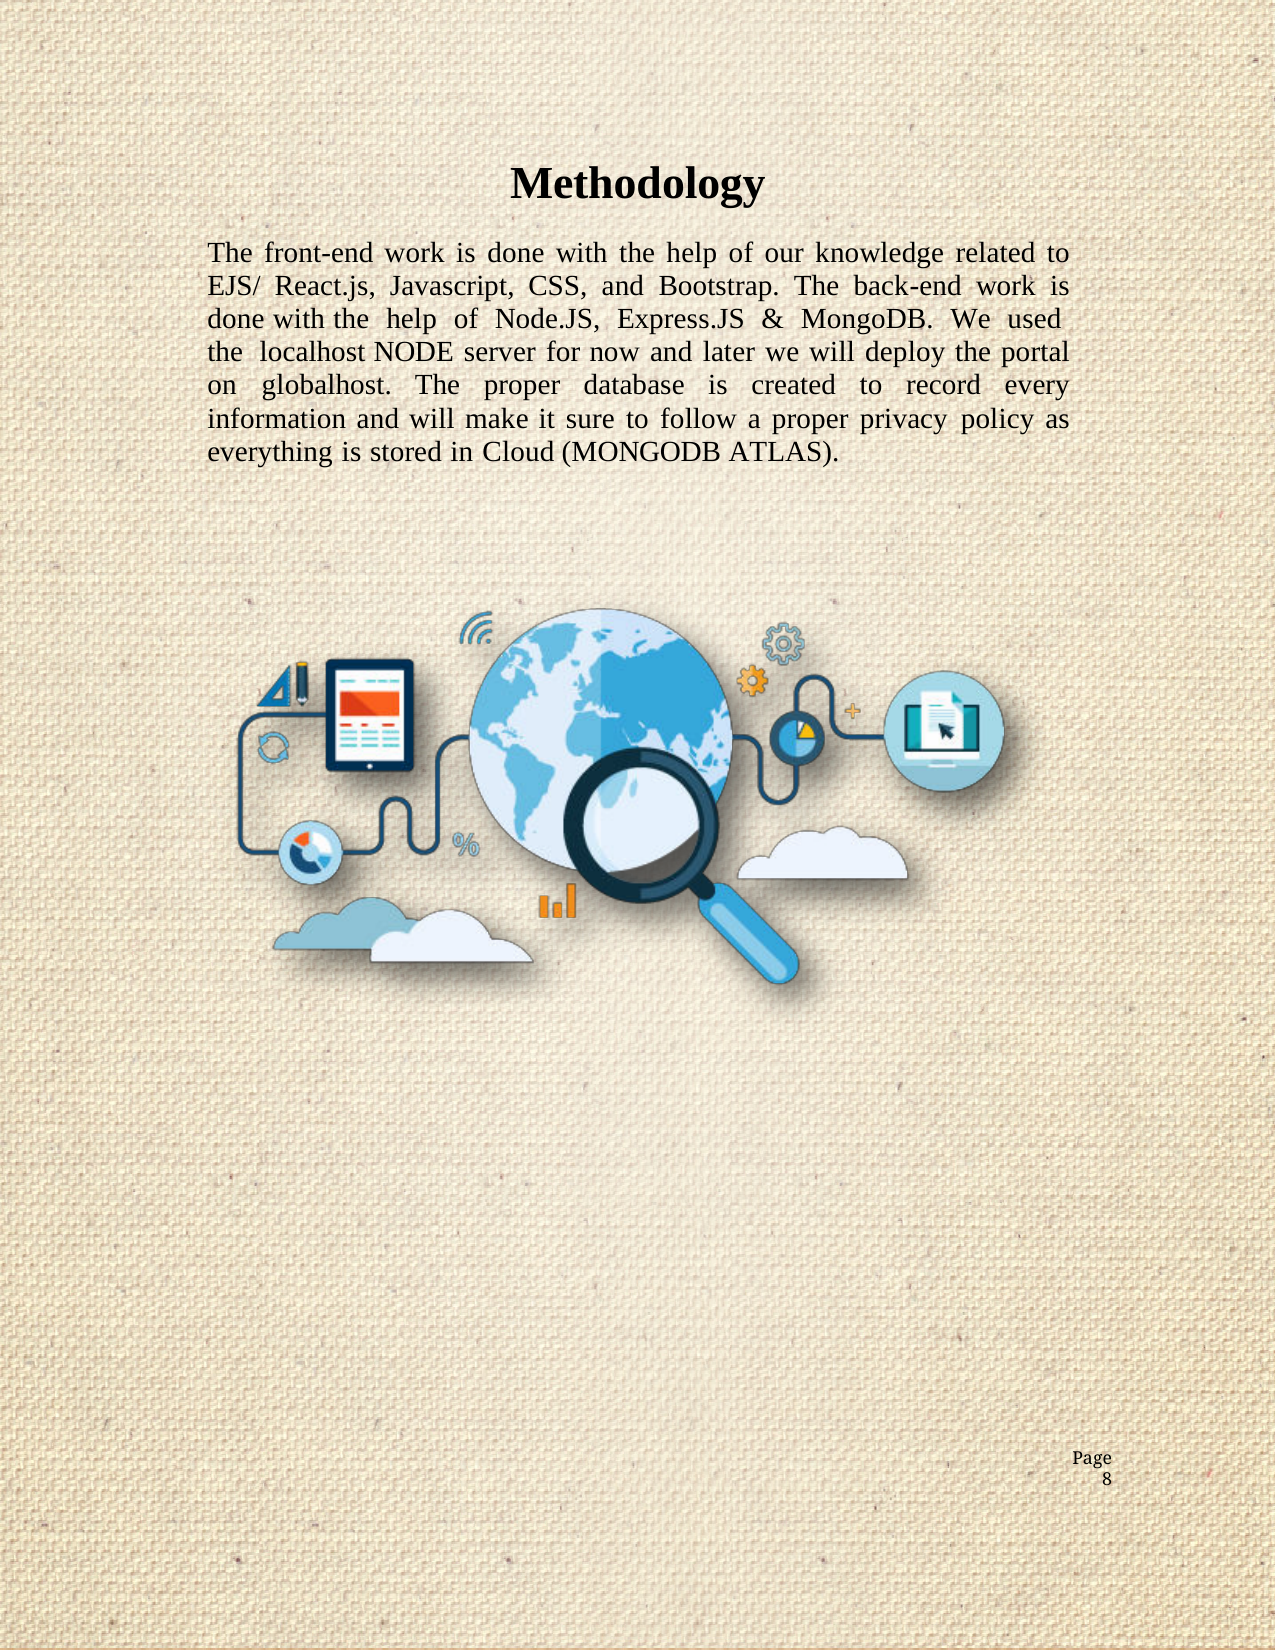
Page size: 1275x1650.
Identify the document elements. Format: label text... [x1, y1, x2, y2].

text_box [212, 586, 1060, 1038]
text_box [226, 608, 1014, 990]
slide_number Page 8 [1056, 989, 1113, 1650]
text_box Methodology The front-end work is done with the help of our knowledge related to EJS/ React.js, Javascript, CSS, and Bootstrap. The back-end work is done with the help of Node.JS, Express.JS & MongoDB. We used the localhost NODE server for now and later we will deploy the portal on globalhost. The proper database is created to record every information and will make it sure to follow a proper privacy policy as everything is stored in Cloud (MONGODB ATLAS). [205, 152, 1071, 468]
picture [0, 0, 1275, 1650]
